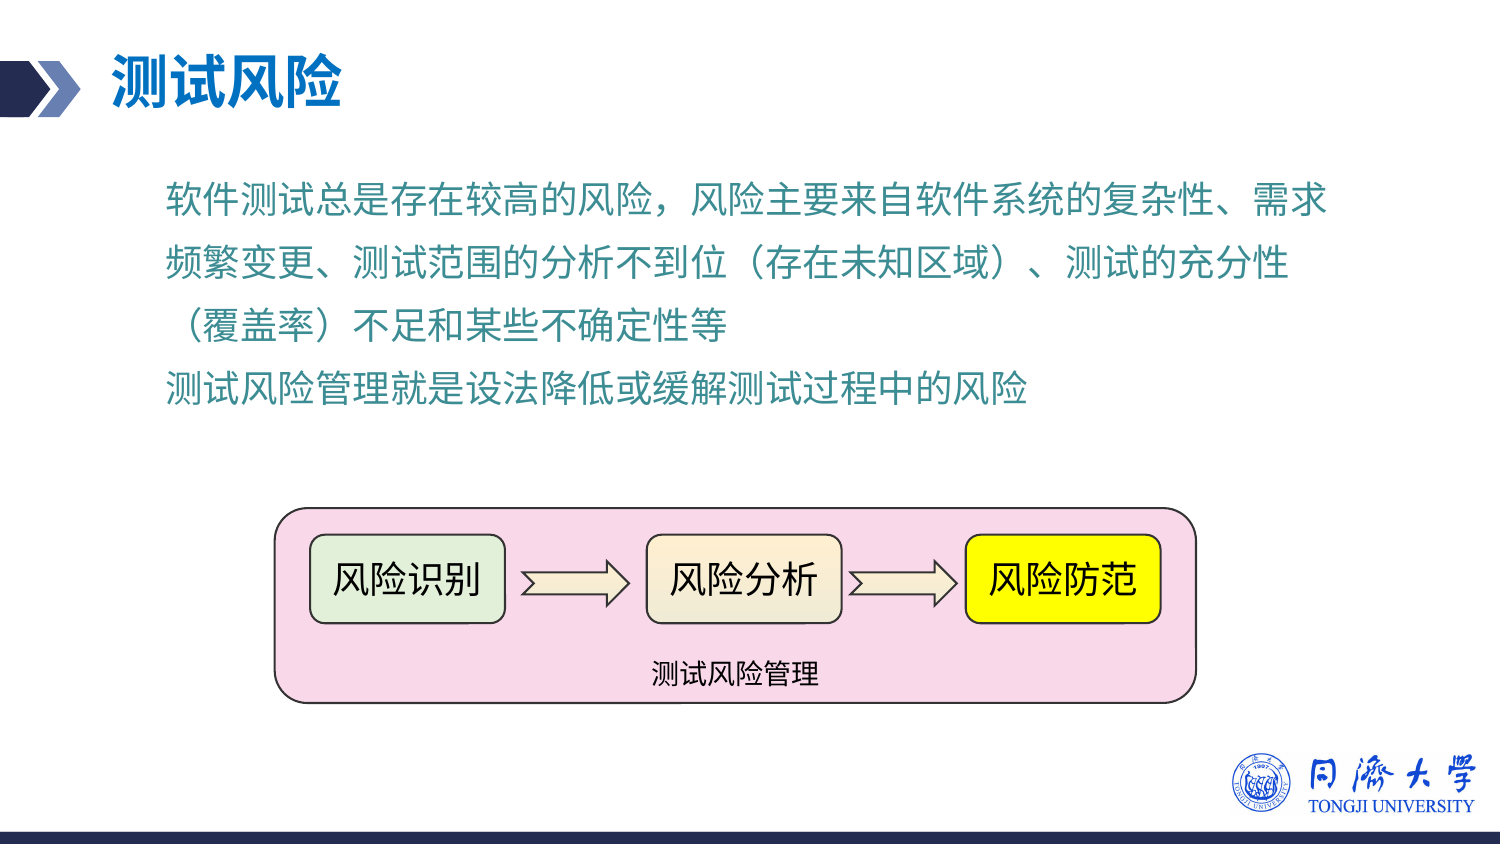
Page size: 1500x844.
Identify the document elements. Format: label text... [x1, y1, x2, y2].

text_box [850, 561, 957, 606]
text_box 风险识别 [310, 534, 505, 624]
text_box 测试风险管理 [274, 508, 1197, 703]
text_box 软件测试总是存在较高的风险，风险主要来自软件系统的复杂性、需求频繁变更、测试范围的分析不到位（存在未知区域）、测试的充分性（覆盖率）不足和某些不确定性等 测试风险管理就是设法降低或缓解测试过程中的风险 [165, 158, 1349, 411]
text_box 风险防范 [965, 534, 1161, 624]
text_box 风险分析 [646, 534, 842, 624]
picture [1230, 751, 1480, 815]
title 测试风险 [95, 46, 1435, 132]
text_box [522, 561, 630, 606]
